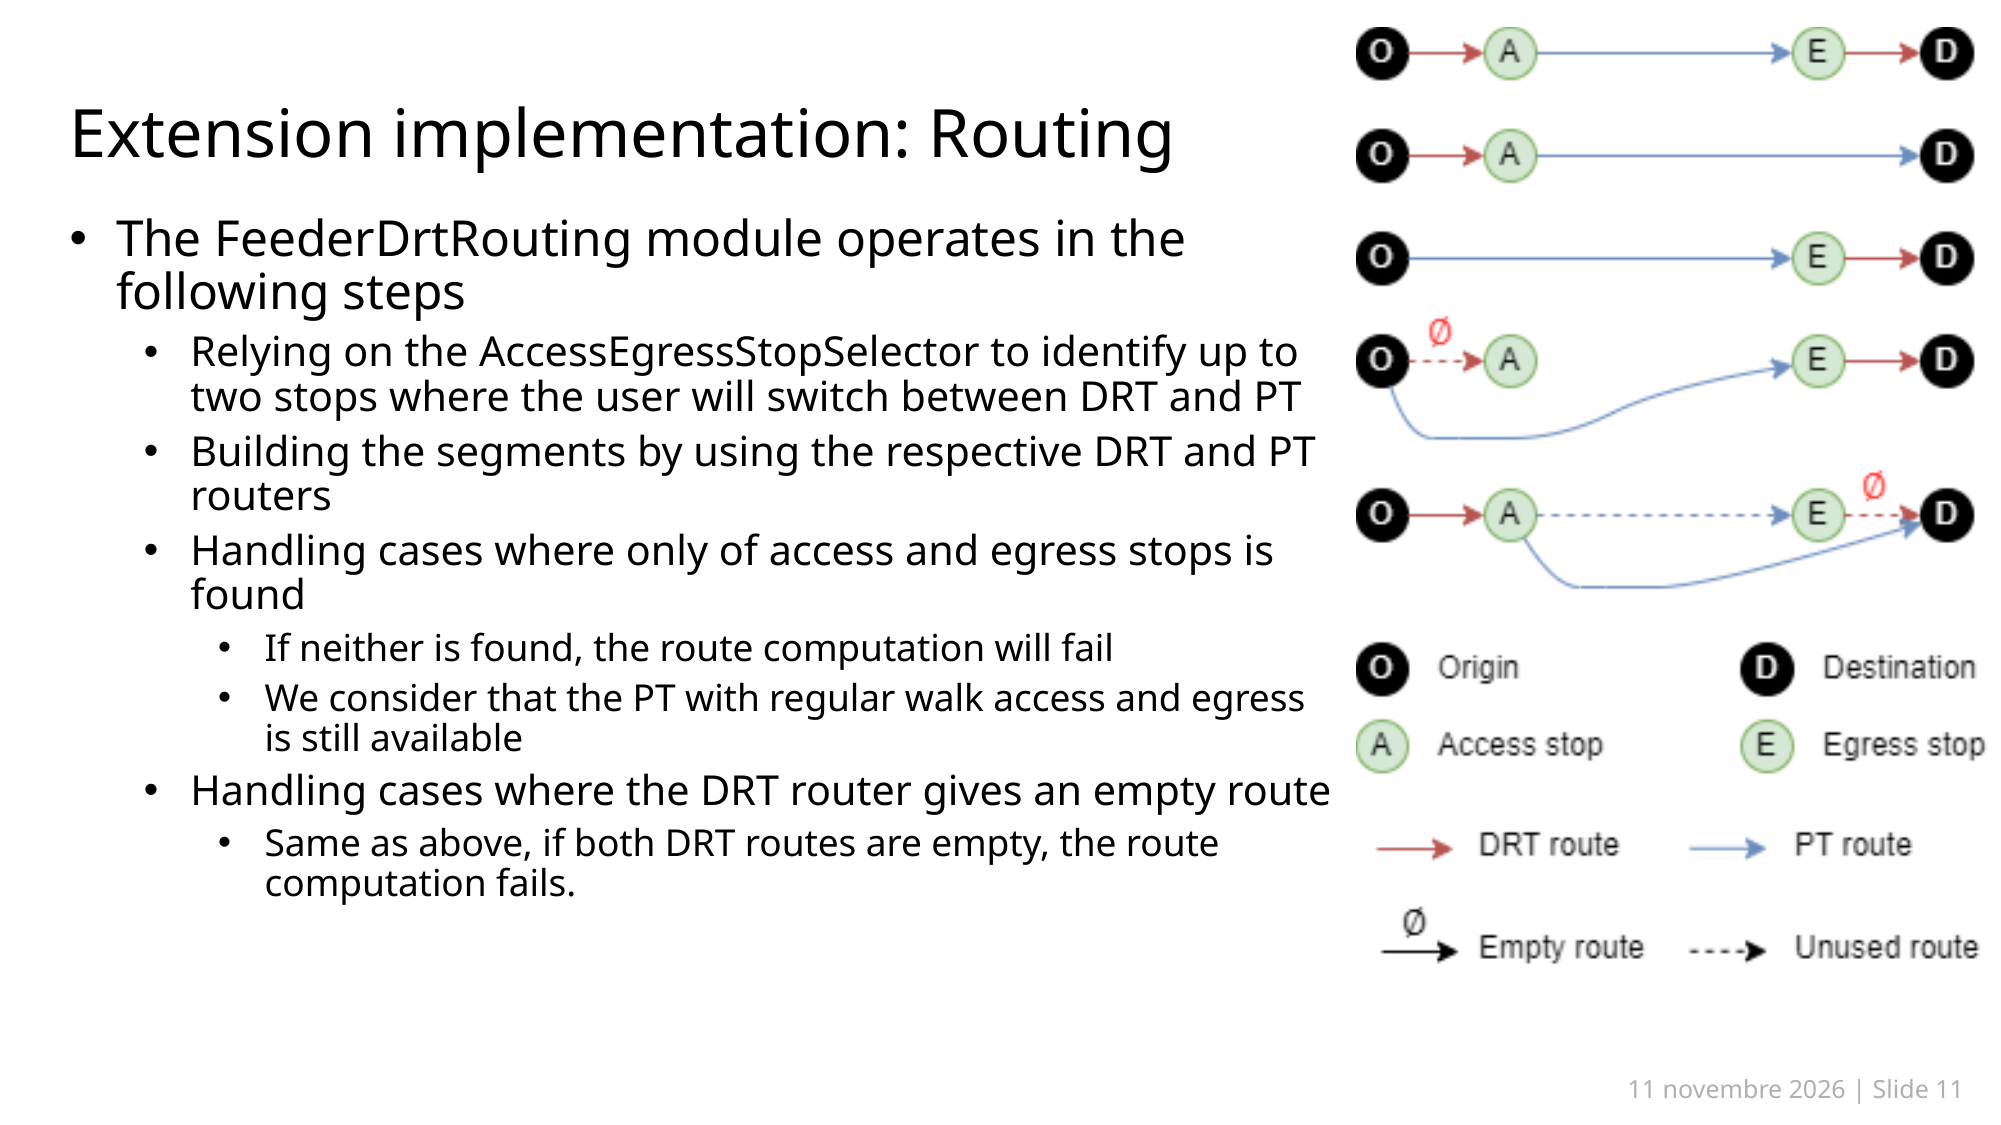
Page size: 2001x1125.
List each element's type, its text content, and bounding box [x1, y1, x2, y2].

text_box 16.06.24 | Slide 11 [1385, 1066, 1979, 1115]
text_box The FeederDrtRouting module operates in the following steps Relying on the AccessEgressStopSelector to identify up to two stops where the user will switch between DRT and PT Building the segments by using the respective DRT and PT routers Handling cases where only of access and egress stops is found If neither is found, the route computation will fail We consider that the PT with regular walk access and egress is still available Handling cases where the DRT router gives an empty route Same as above, if both DRT routes are empty, the route computation fails. [54, 206, 1356, 927]
picture [1356, 27, 1998, 1054]
text_box Extension implementation: Routing [54, 88, 1356, 182]
